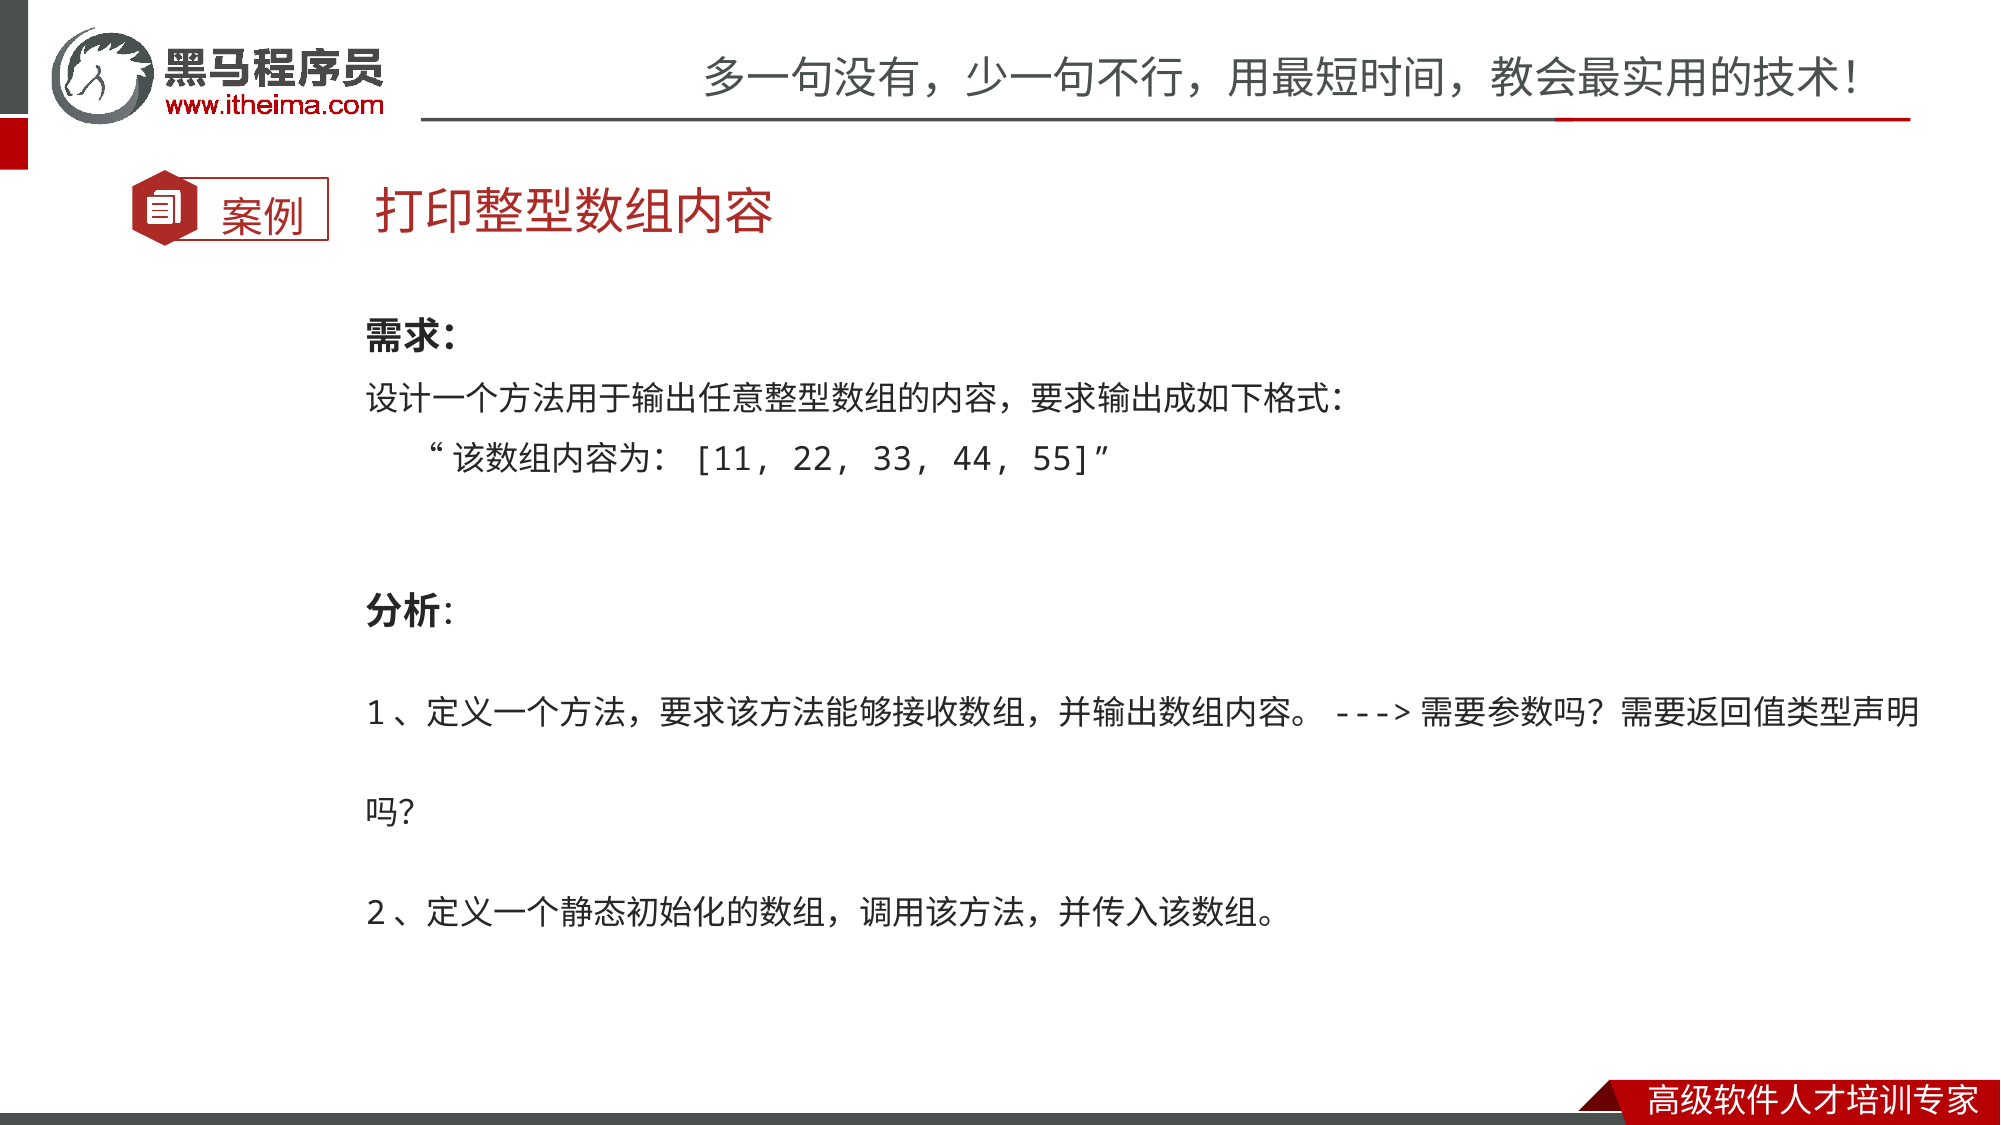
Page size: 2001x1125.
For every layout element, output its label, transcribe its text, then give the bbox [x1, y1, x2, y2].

list 需求： 设计一个方法用于输出任意整型数组的内容，要求输出成如下格式： “该数组内容为：[11, 22, 33, 44, 55]” [351, 282, 1863, 367]
list 打印整型数组内容 [360, 166, 1872, 252]
text_box 分析： 1、定义一个方法，要求该方法能够接收数组，并输出数组内容。--->需要参数吗？需要返回值类型声明吗？ 2、定义一个静态初始化的数组，调用该方法，并传入该数组。 [351, 511, 1991, 959]
picture [147, 190, 181, 224]
picture [50, 26, 384, 125]
